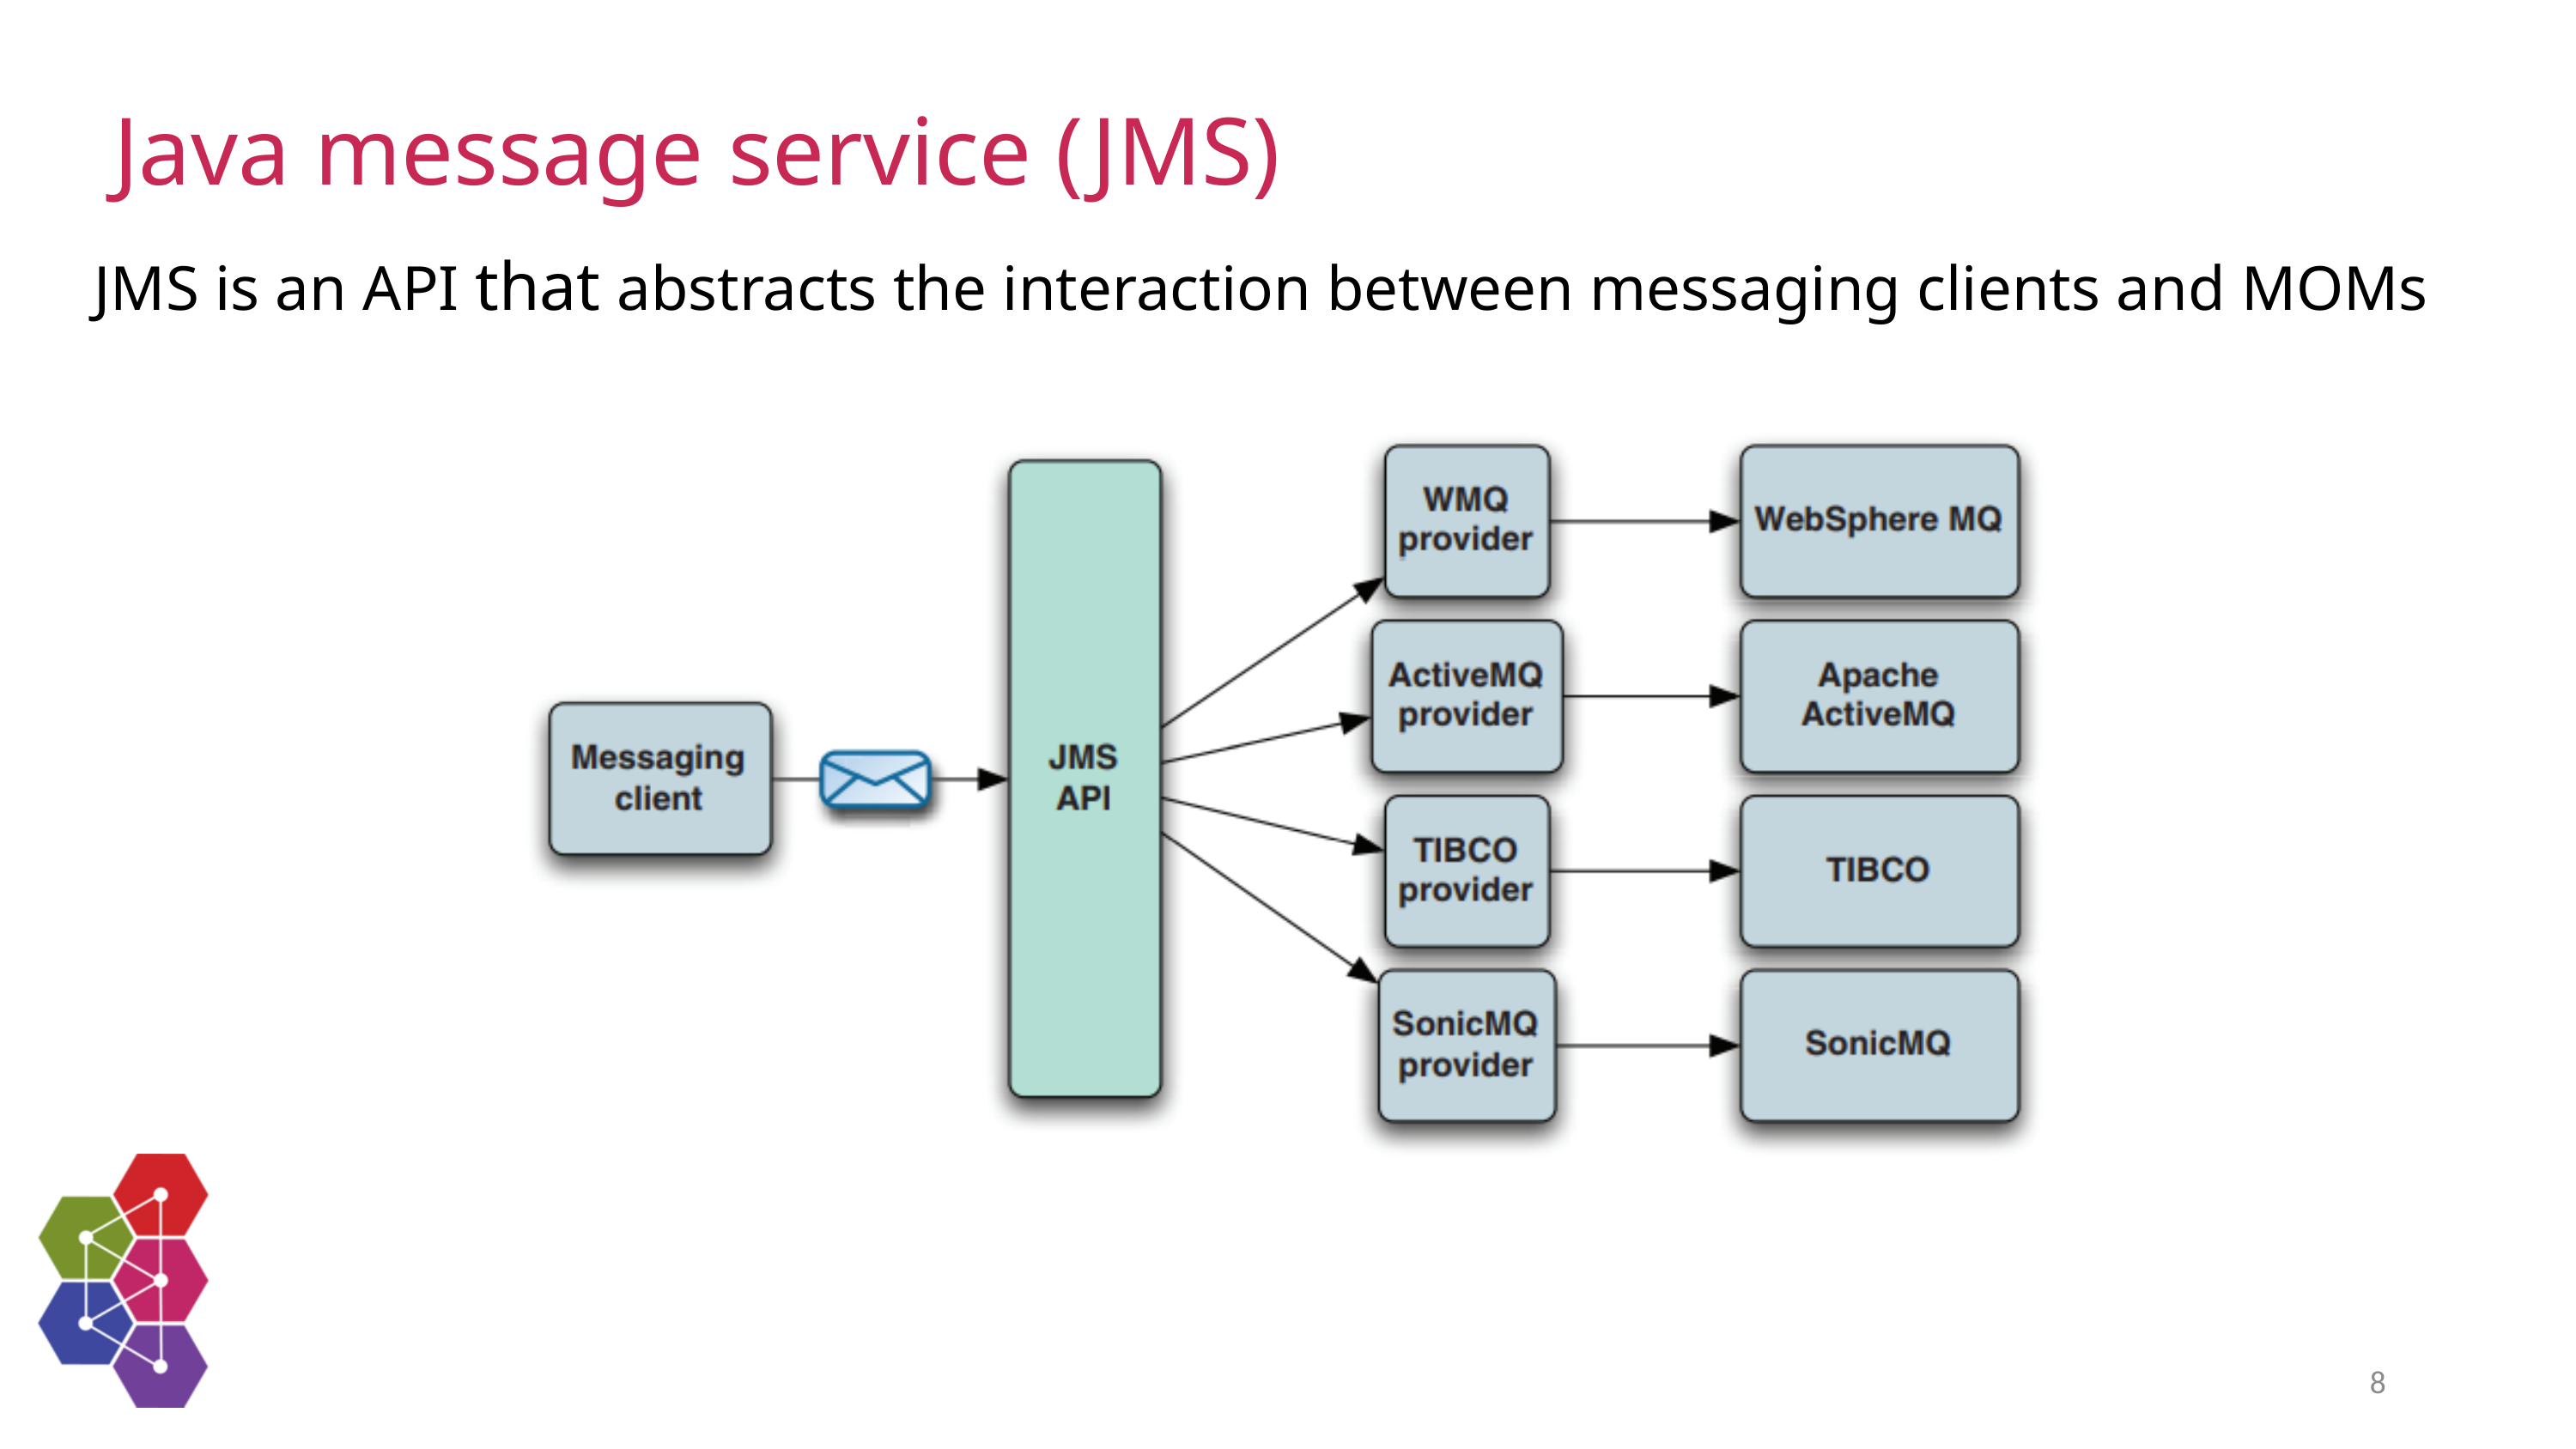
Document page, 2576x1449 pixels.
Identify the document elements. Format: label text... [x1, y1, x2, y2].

picture [17, 1154, 272, 1408]
slide_number 8 [1819, 1343, 2399, 1420]
text_box JMS is an API that abstracts the interaction between messaging clients and MOMs [94, 244, 2482, 324]
picture [510, 412, 2065, 1186]
text_box Java message service (JMS) [17, 73, 1377, 203]
